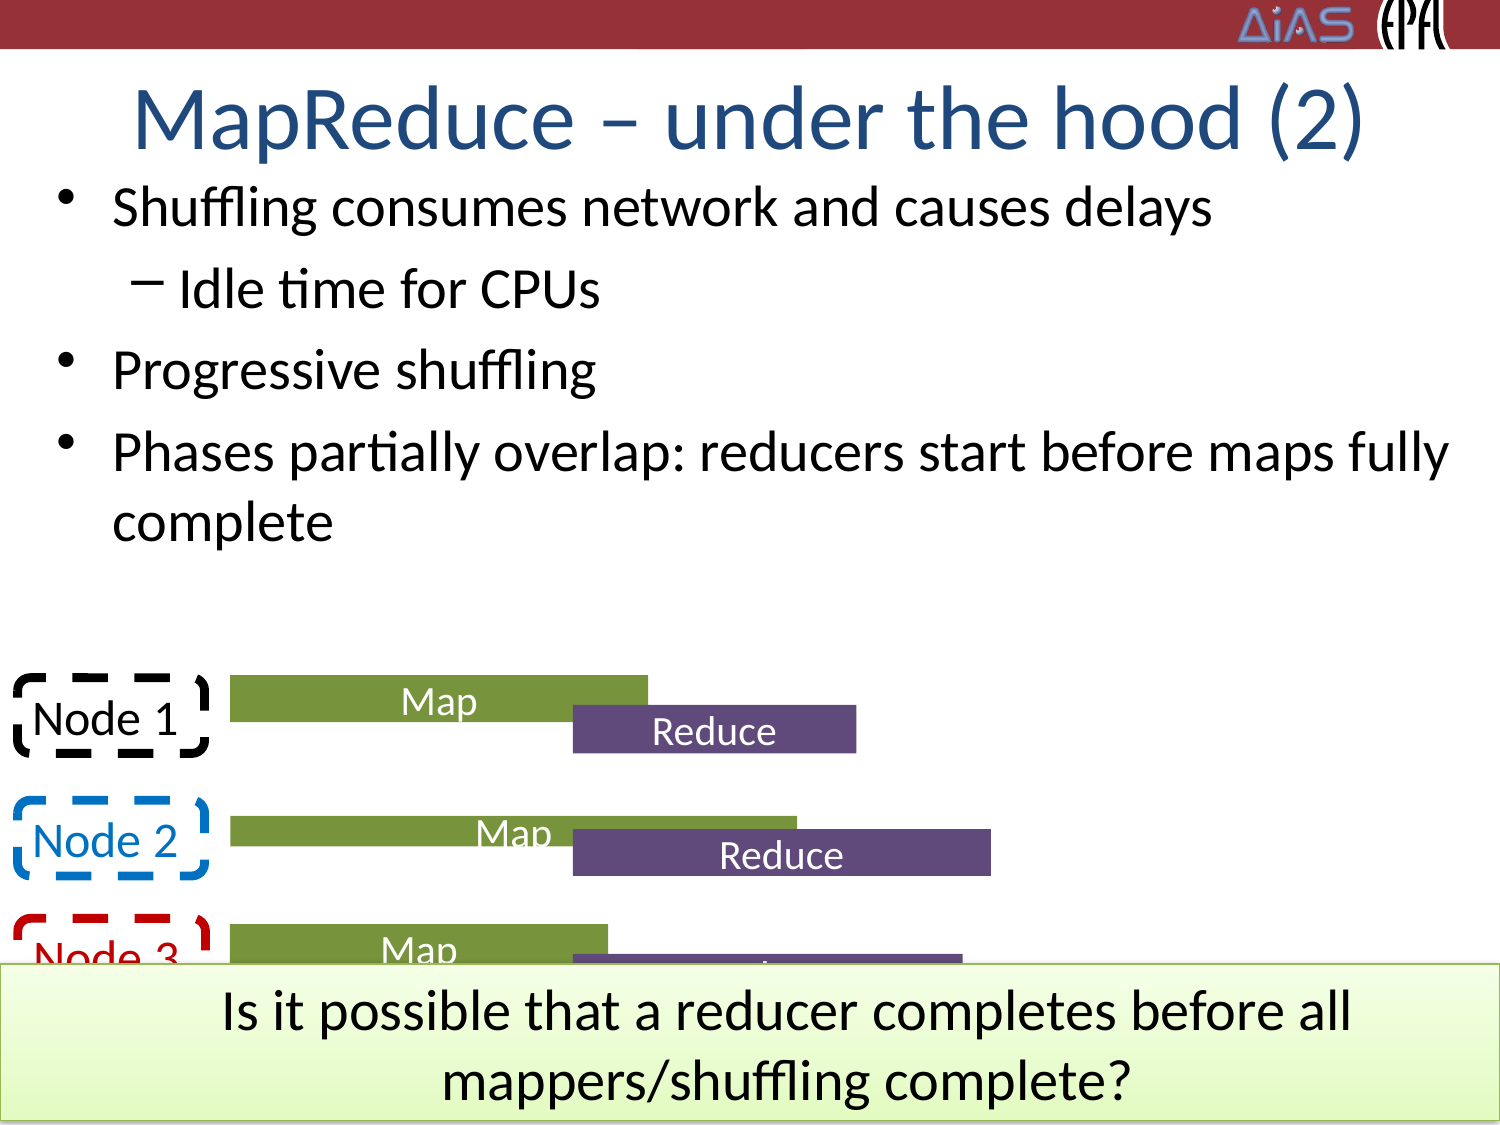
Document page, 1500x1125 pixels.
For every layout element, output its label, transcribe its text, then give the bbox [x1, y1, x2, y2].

picture [1234, 3, 1357, 44]
text_box Node 2 [17, 800, 205, 875]
text_box Map [228, 922, 610, 961]
list Shuffling consumes network and causes delays Idle time for CPUs Progressive shuffling Phases partially overlap: reducers start before maps fully complete [41, 160, 1500, 581]
title MapReduce – under the hood (2) [74, 44, 1426, 160]
text_box Reduce [571, 703, 858, 755]
text_box Map [228, 673, 650, 724]
text_box [25, 875, 201, 879]
text_box Node 1 [17, 677, 205, 753]
text_box Map [228, 814, 799, 848]
text_box Reduce [571, 952, 965, 961]
text_box Node 3 [18, 918, 206, 961]
text_box Reduce [571, 827, 993, 878]
text_box Is it possible that a reducer completes before all mappers/shuffling complete? [0, 963, 1500, 1121]
